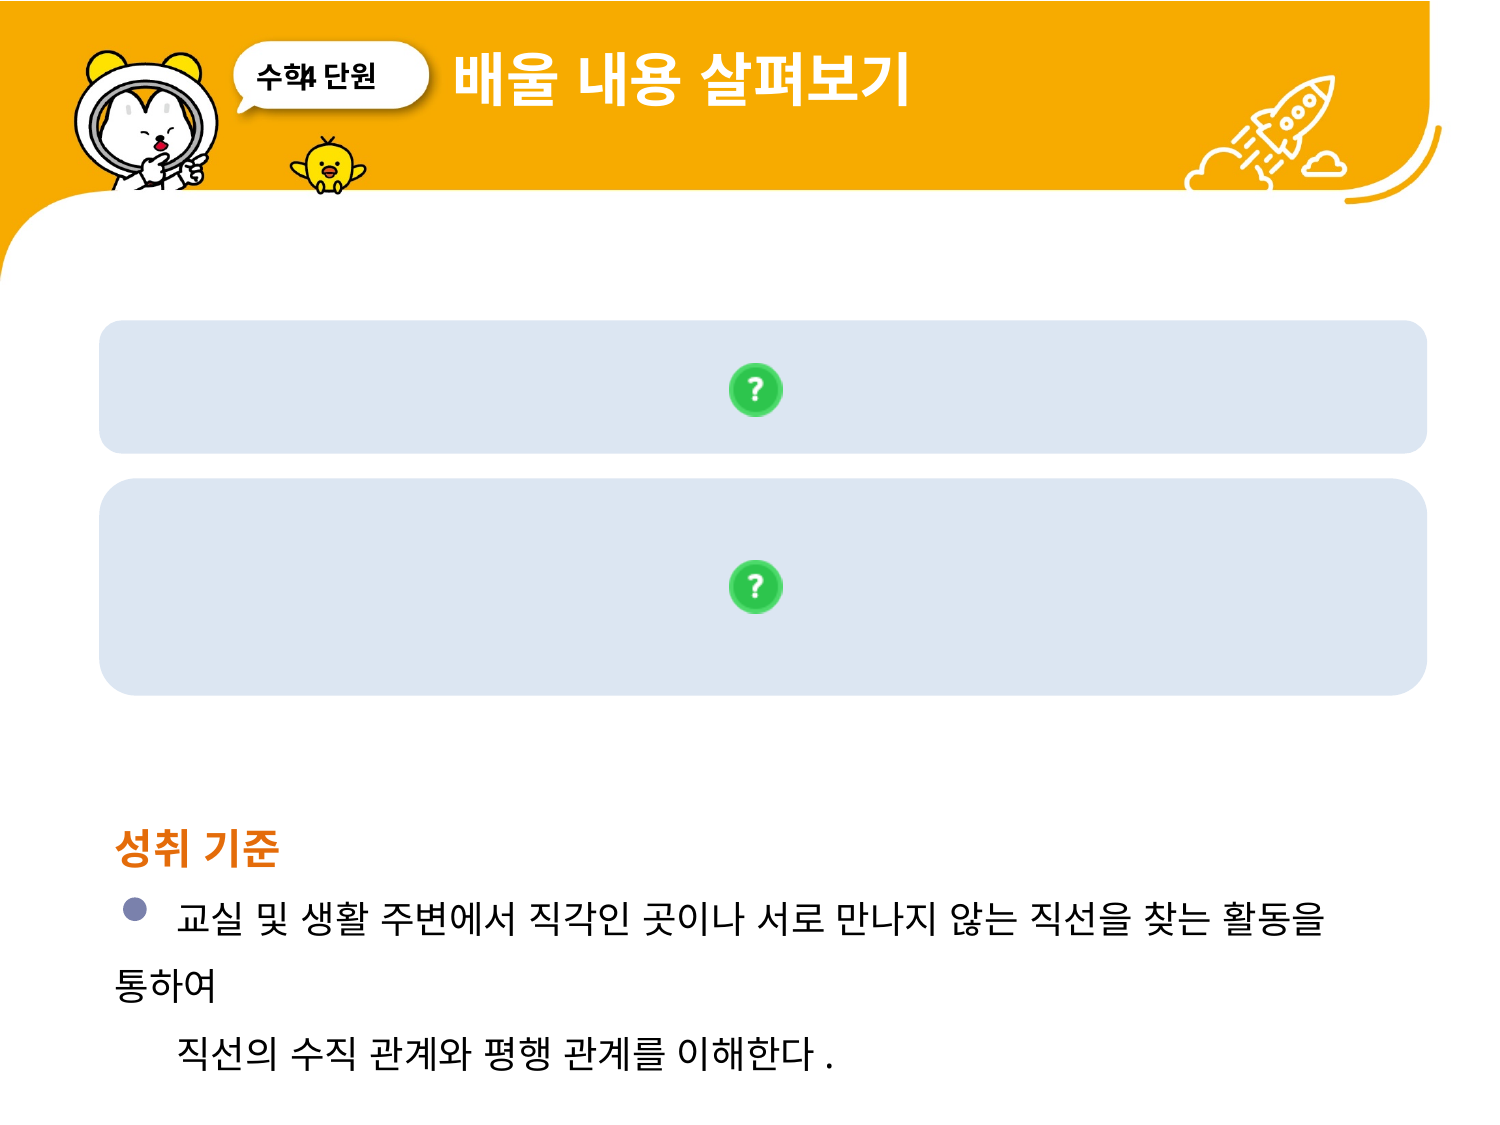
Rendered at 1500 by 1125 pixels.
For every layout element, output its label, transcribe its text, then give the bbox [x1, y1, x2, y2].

text_box 평행선 사이의 거리는 어디서 재어도 같음을 알 수 있습니다. [161, 455, 1432, 681]
picture [0, 1, 1500, 1124]
text_box 성취 기준 교실 및 생활 주변에서 직각인 곳이나 서로 만나지 않는 직선을 찾는 활동을 통하여 직선의 수직 관계와 평행 관계를 이해한다. [99, 815, 1427, 1018]
list 배울 내용 살펴보기 [438, 39, 1204, 126]
text_box 평행선 사이의 거리를 이해하고 잴 수 있습니다. [161, 307, 1455, 428]
list 4단원 [283, 54, 445, 105]
text_box [123, 897, 147, 922]
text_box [100, 321, 1427, 453]
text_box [100, 479, 1427, 695]
